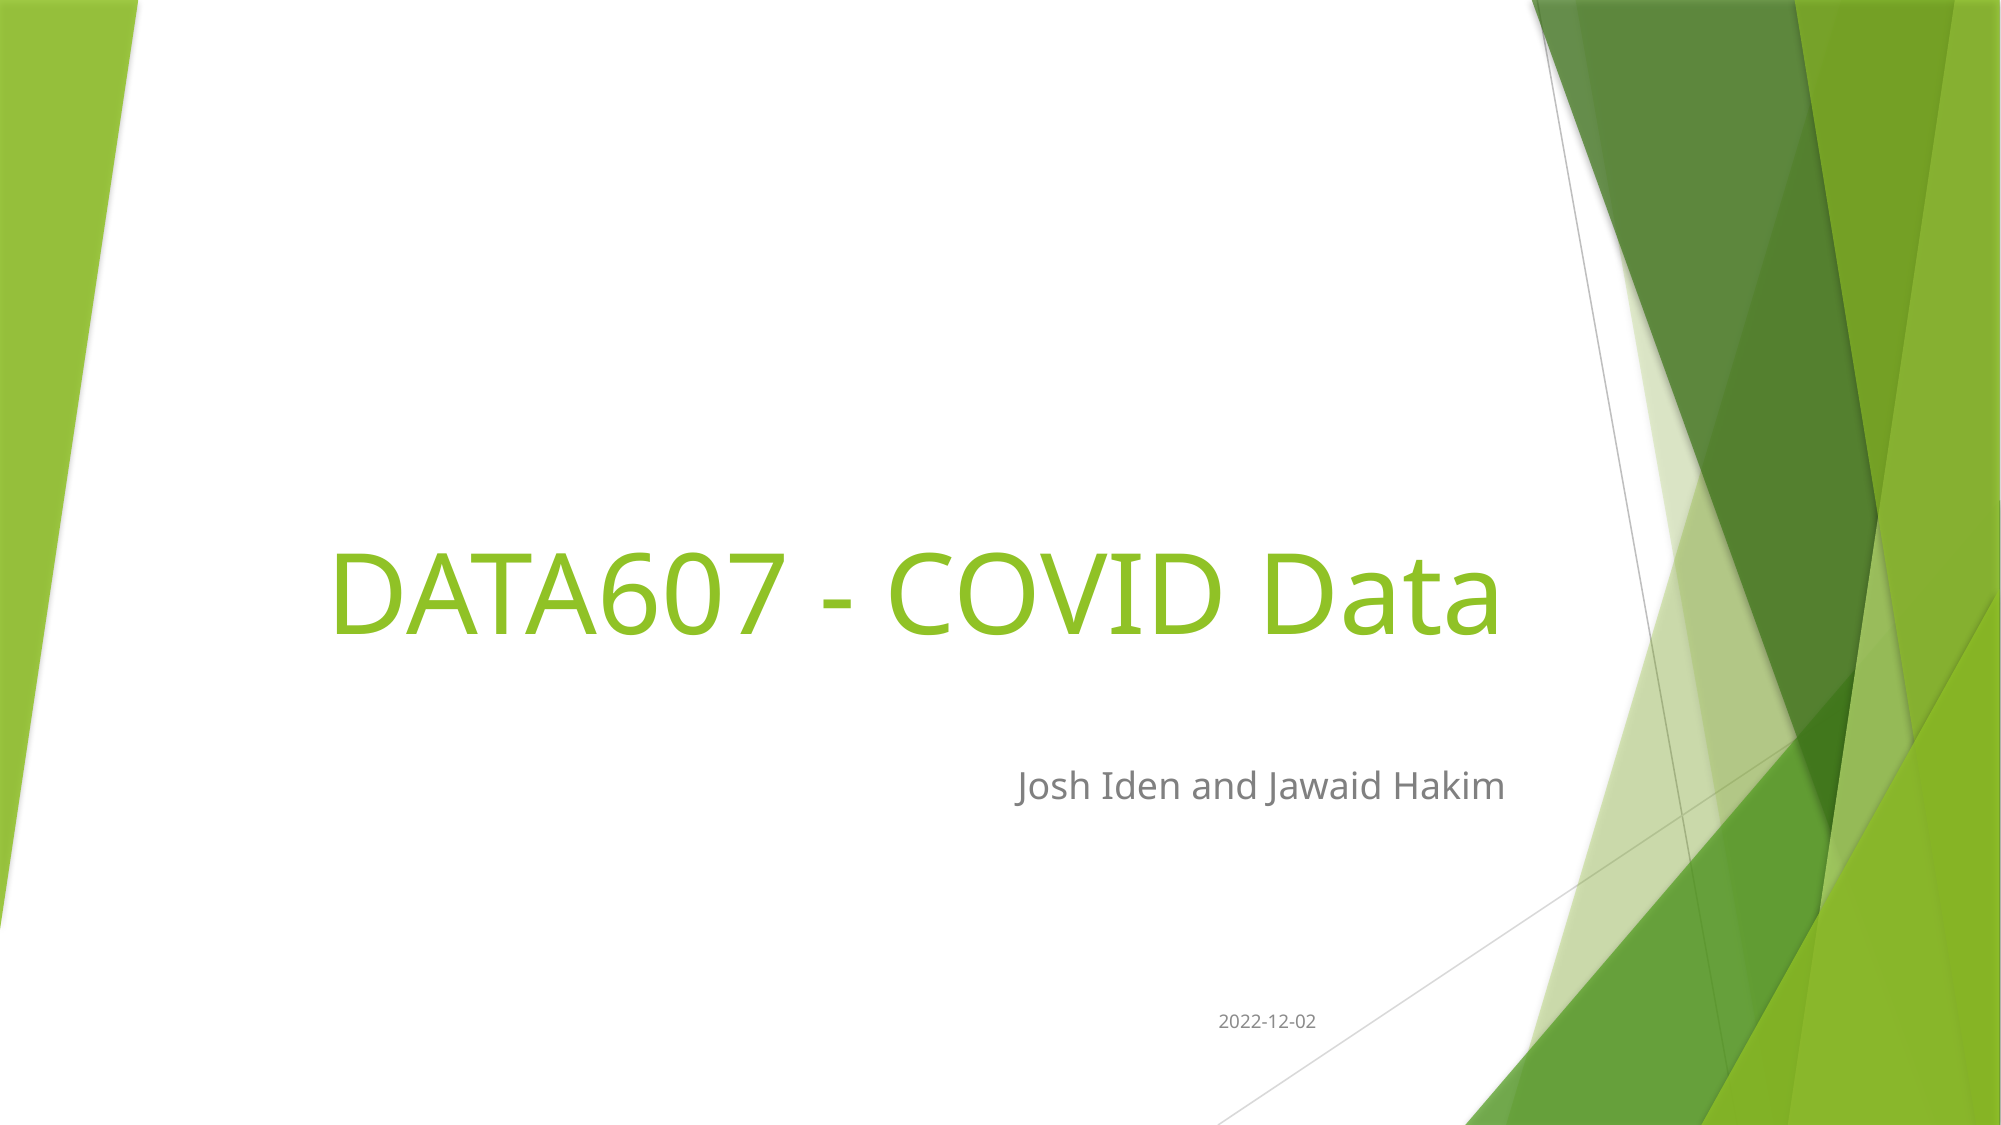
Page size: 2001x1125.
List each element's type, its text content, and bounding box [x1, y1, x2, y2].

subtitle Josh Iden and Jawaid Hakim [247, 664, 1522, 845]
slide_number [1181, 991, 1332, 1051]
title DATA607 - COVID Data [247, 394, 1522, 664]
